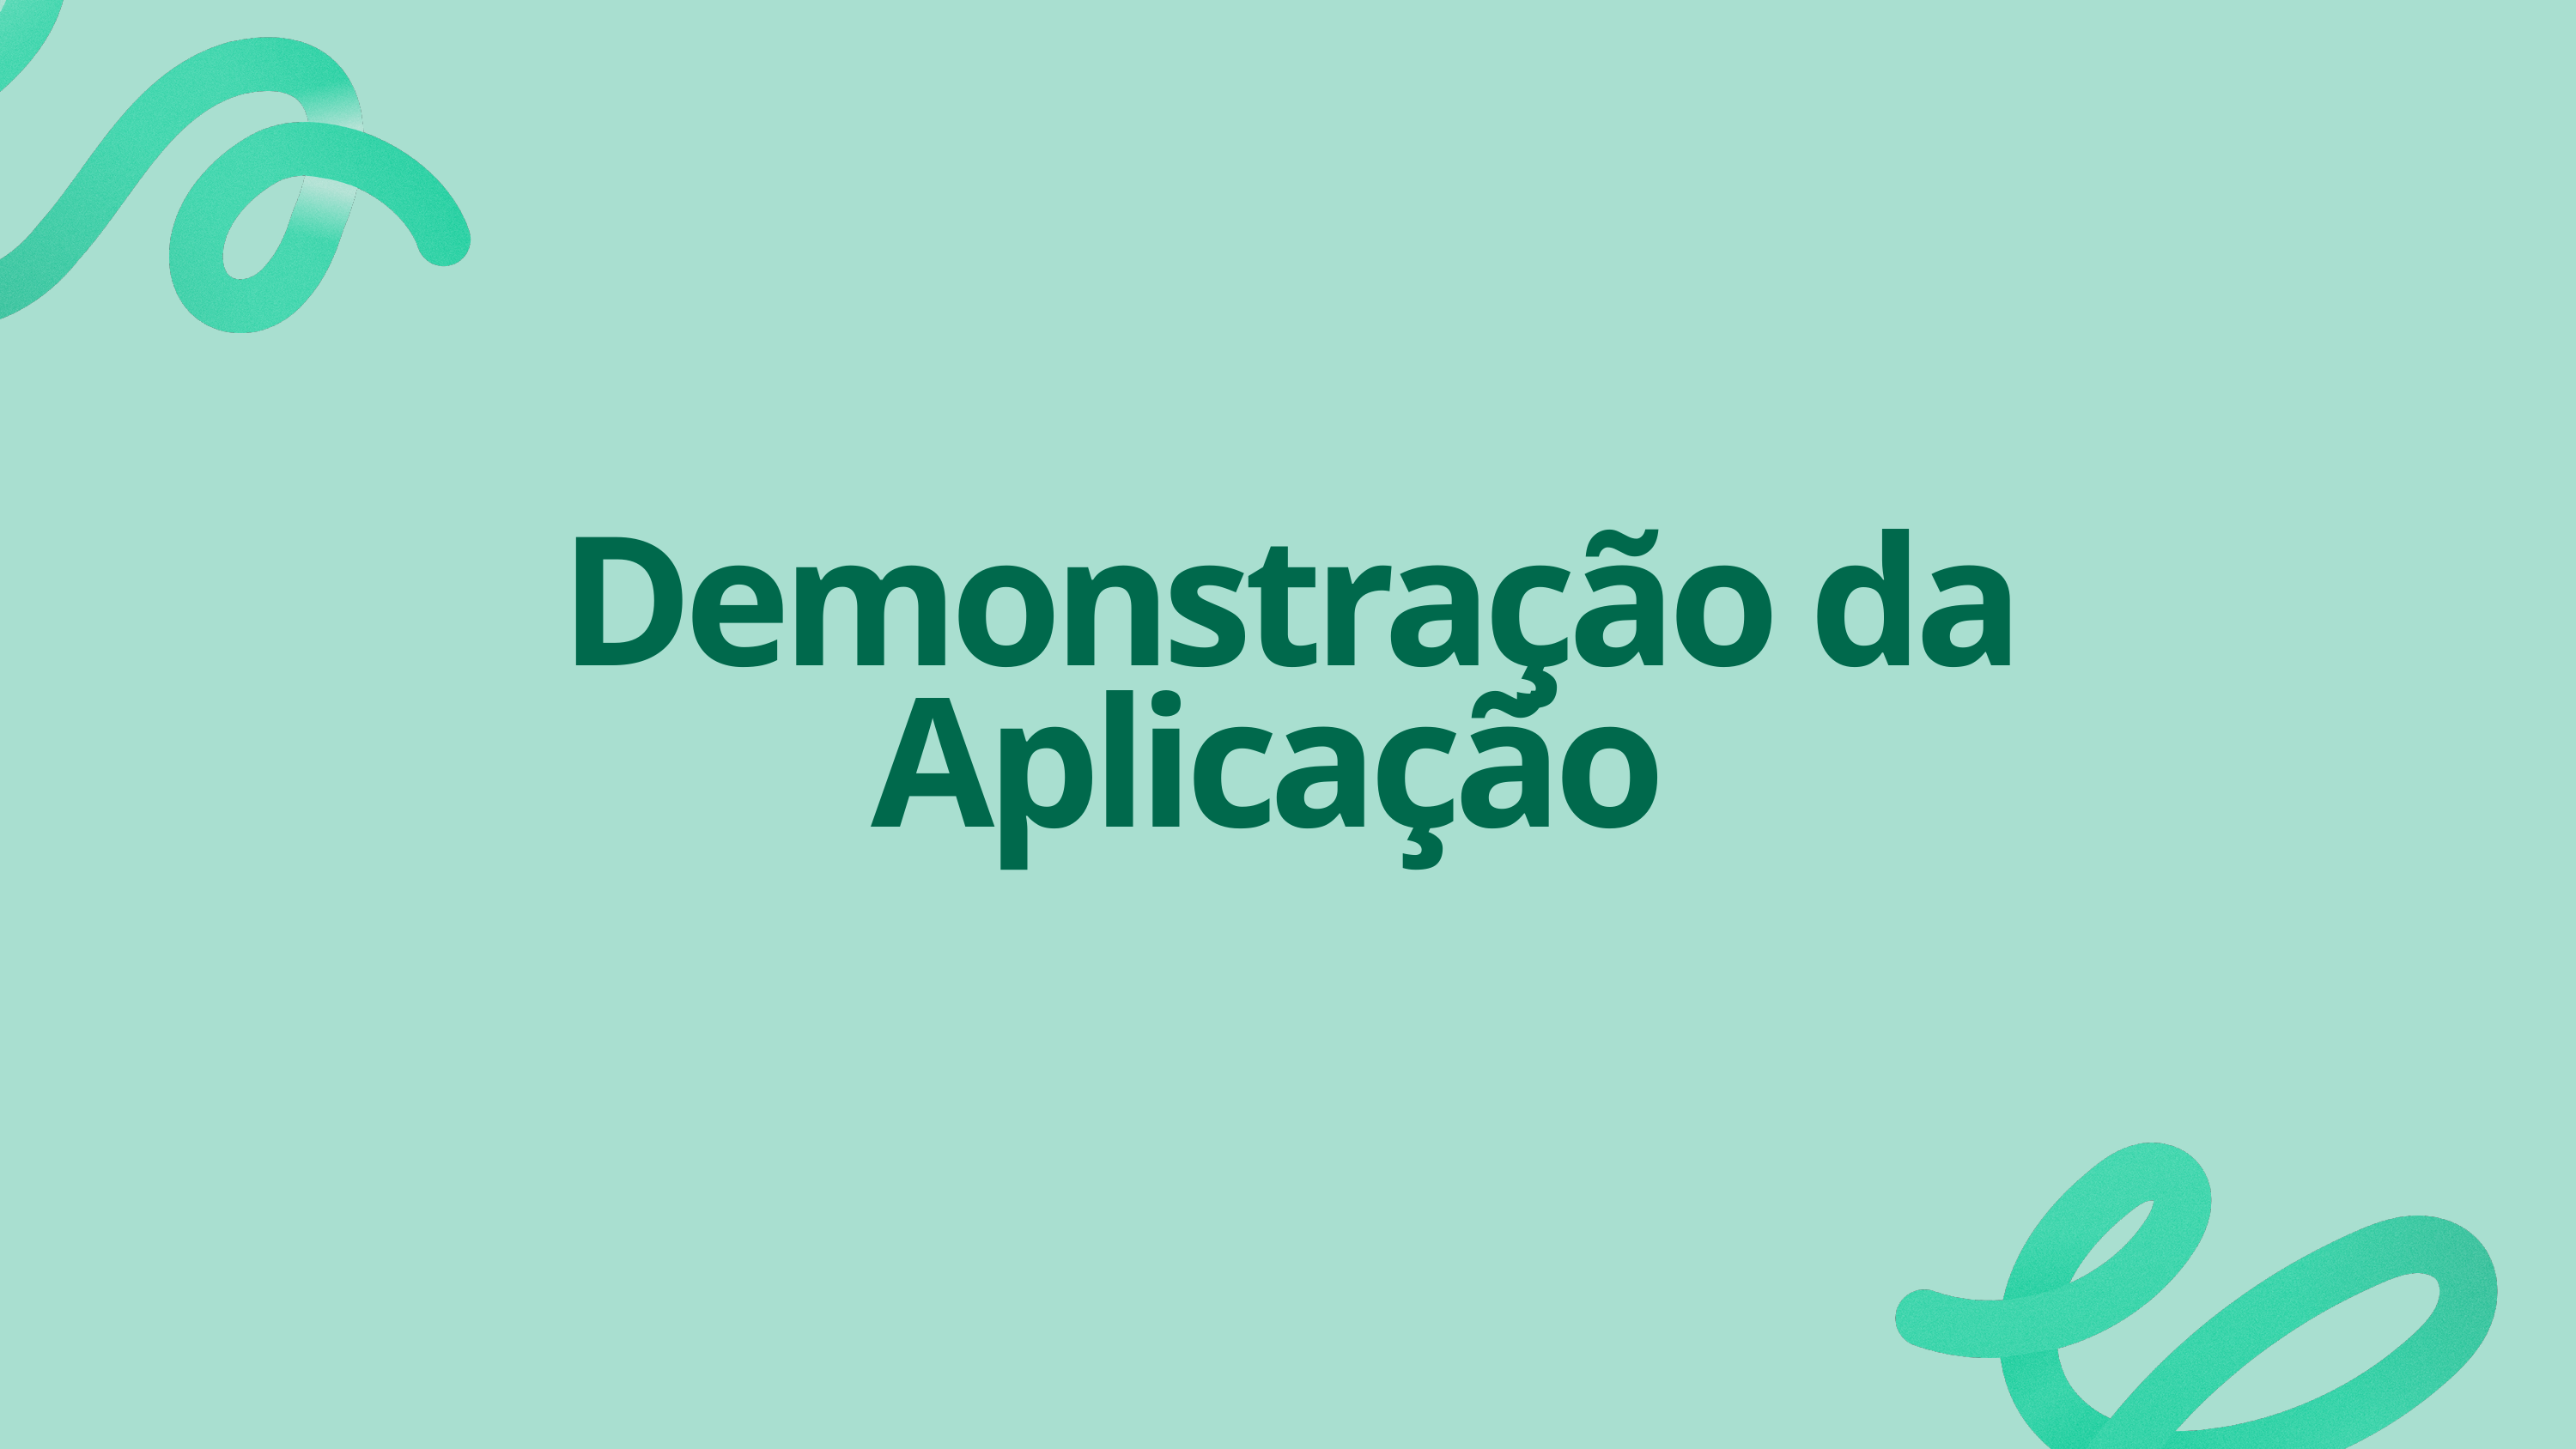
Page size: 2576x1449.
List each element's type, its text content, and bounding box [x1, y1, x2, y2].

text_box Demonstração da Aplicação [290, 539, 2286, 864]
text_box [1892, 1138, 2576, 1449]
text_box [0, 0, 474, 333]
